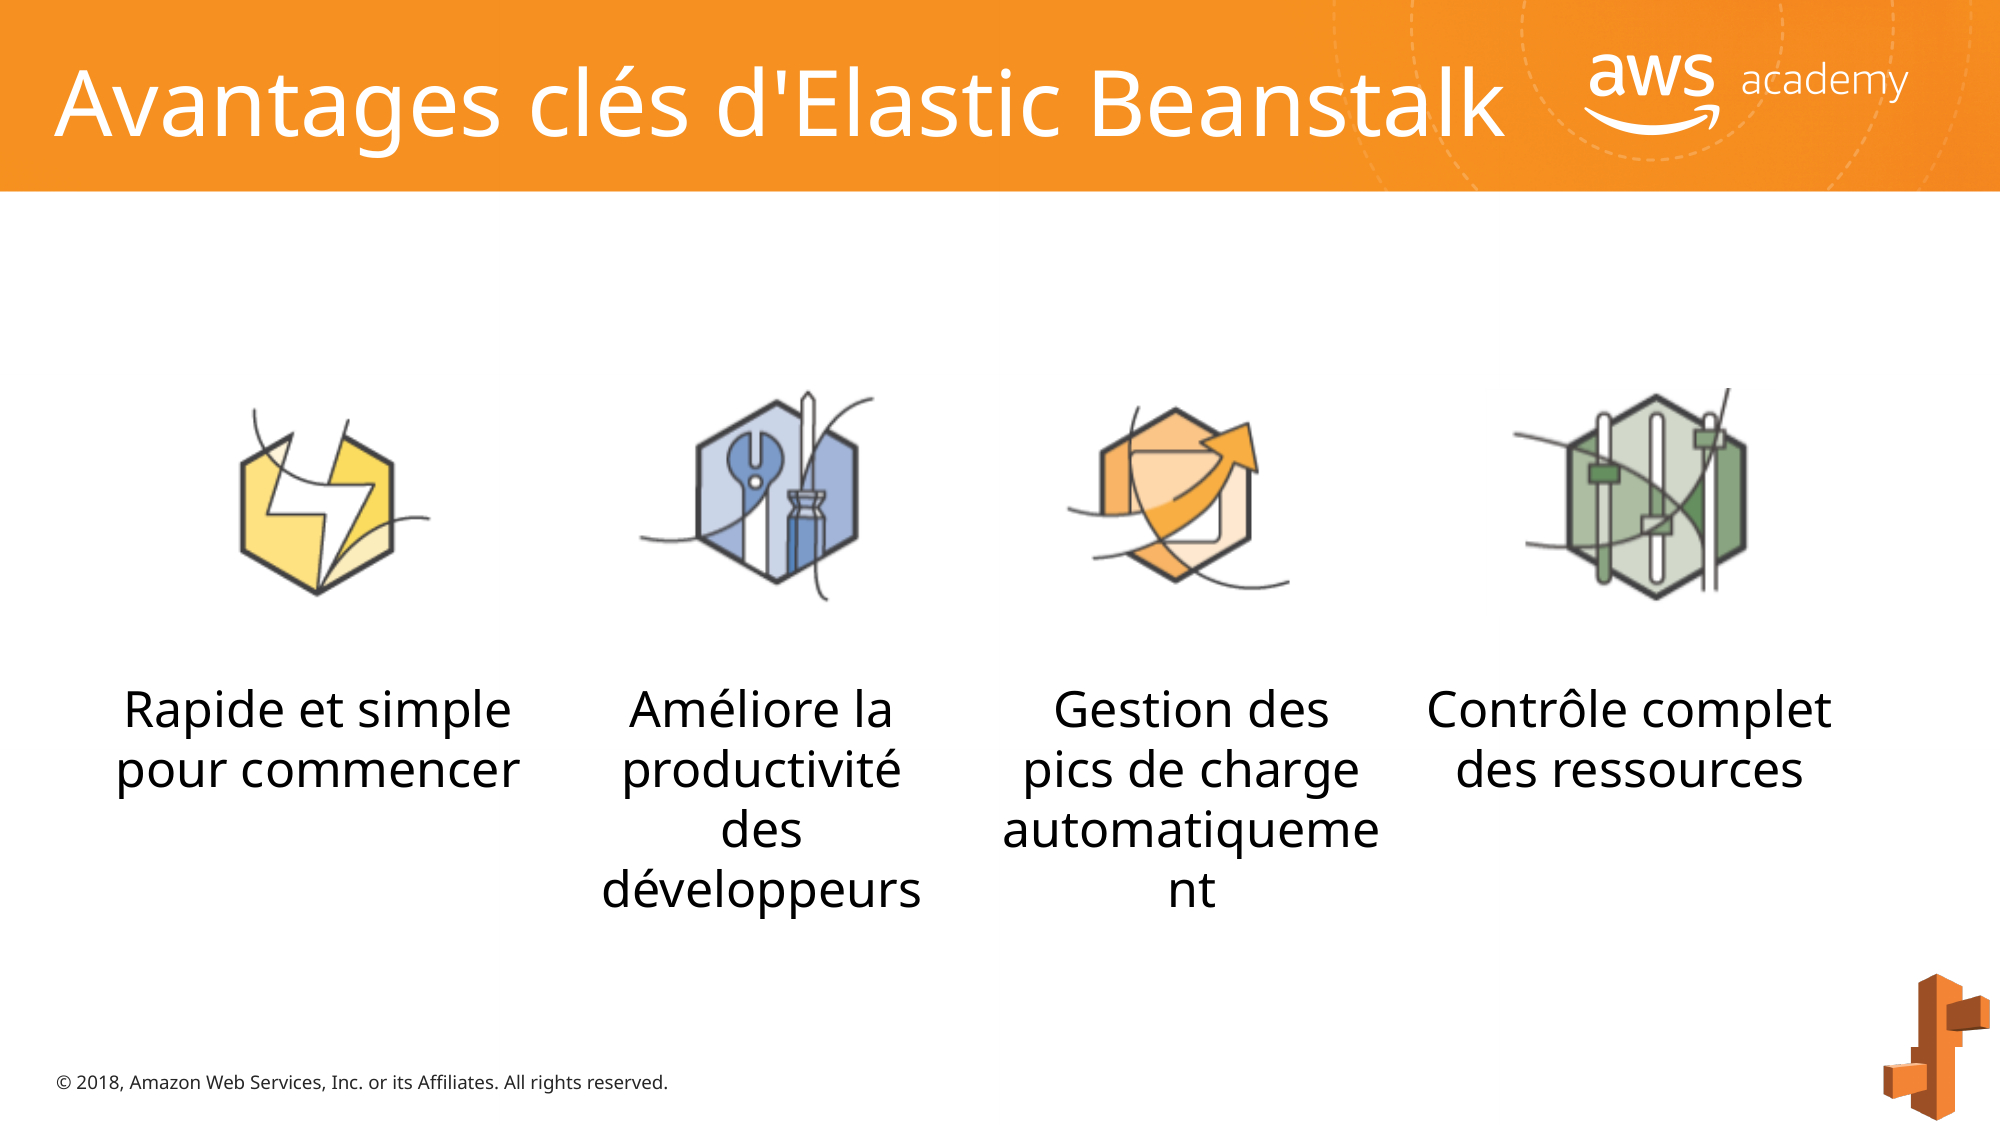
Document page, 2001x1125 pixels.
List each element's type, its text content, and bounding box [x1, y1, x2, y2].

text_box Rapide et simple pour commencer [97, 669, 539, 805]
text_box Gestion des pics de charge automatiquement [986, 669, 1398, 925]
picture [0, 0, 2000, 1125]
text_box Améliore la productivité des développeurs [573, 669, 952, 925]
title Avantages clés d'Elastic Beanstalk [39, 43, 1570, 172]
text_box Contrôle complet des ressources [1397, 669, 1863, 805]
